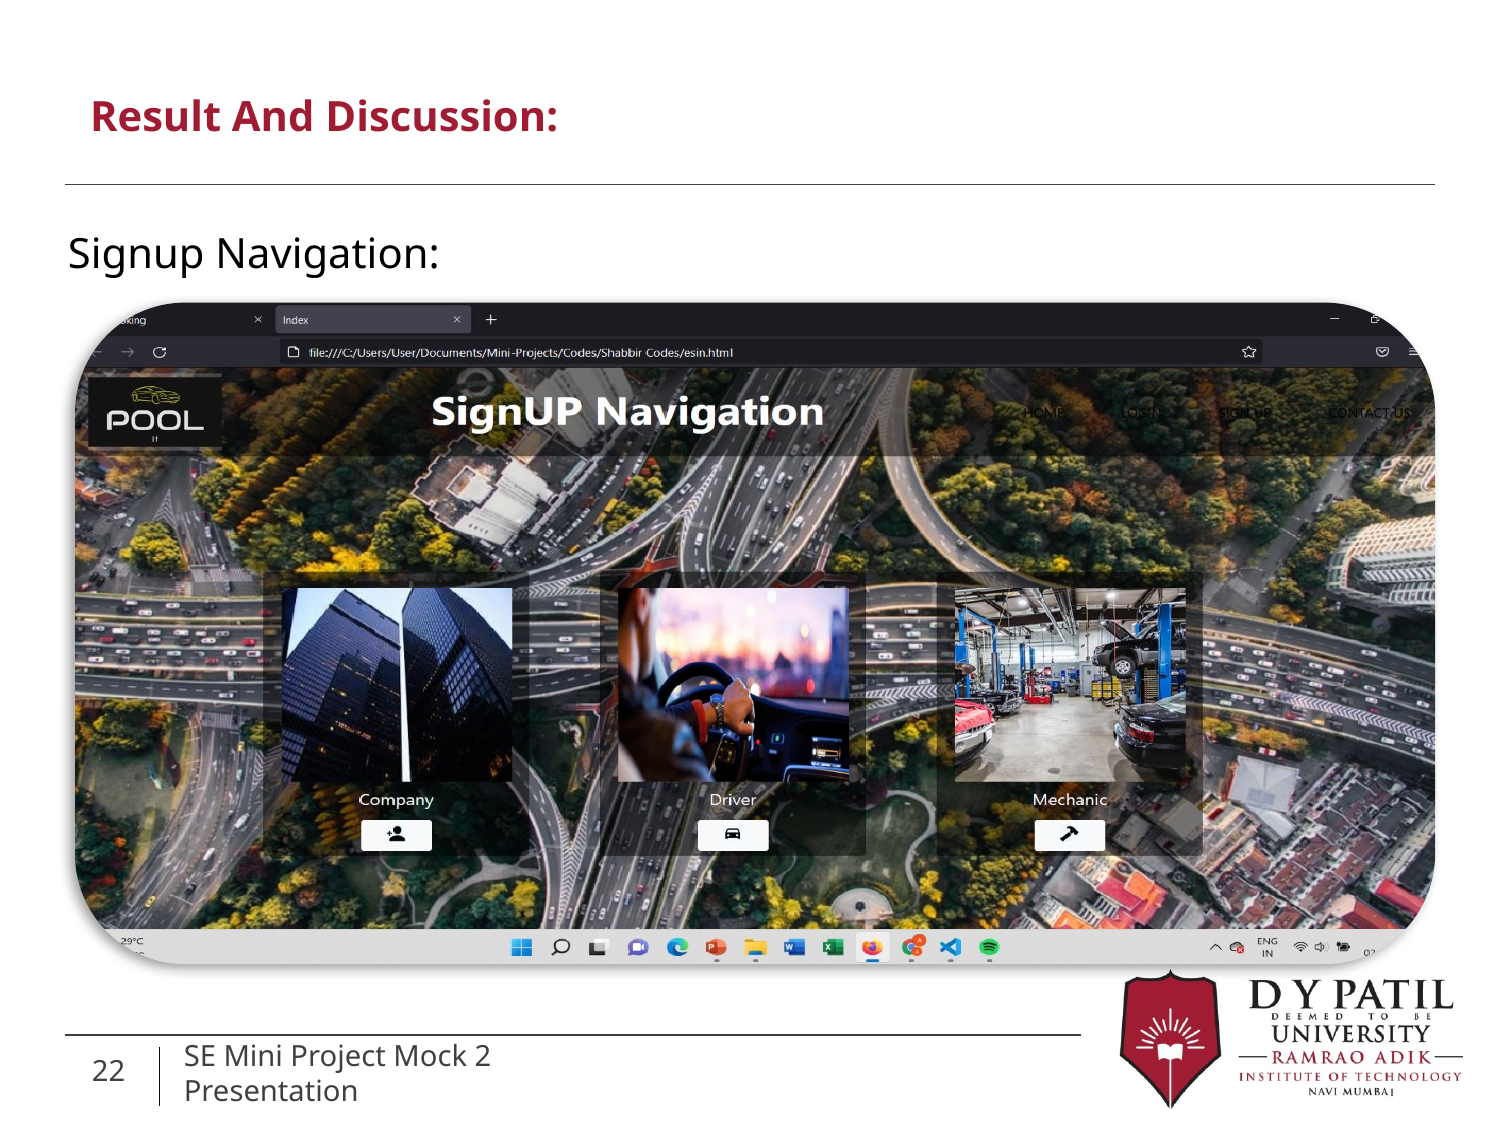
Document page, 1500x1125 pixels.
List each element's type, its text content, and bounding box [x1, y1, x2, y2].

title Result And Discussion: [75, 45, 1425, 185]
text_box Signup Navigation: [53, 219, 586, 285]
picture [1094, 948, 1500, 1125]
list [74, 302, 1436, 965]
footer SE Mini Project Mock 2 Presentation [168, 1042, 644, 1103]
slide_number 22 [76, 1042, 155, 1103]
